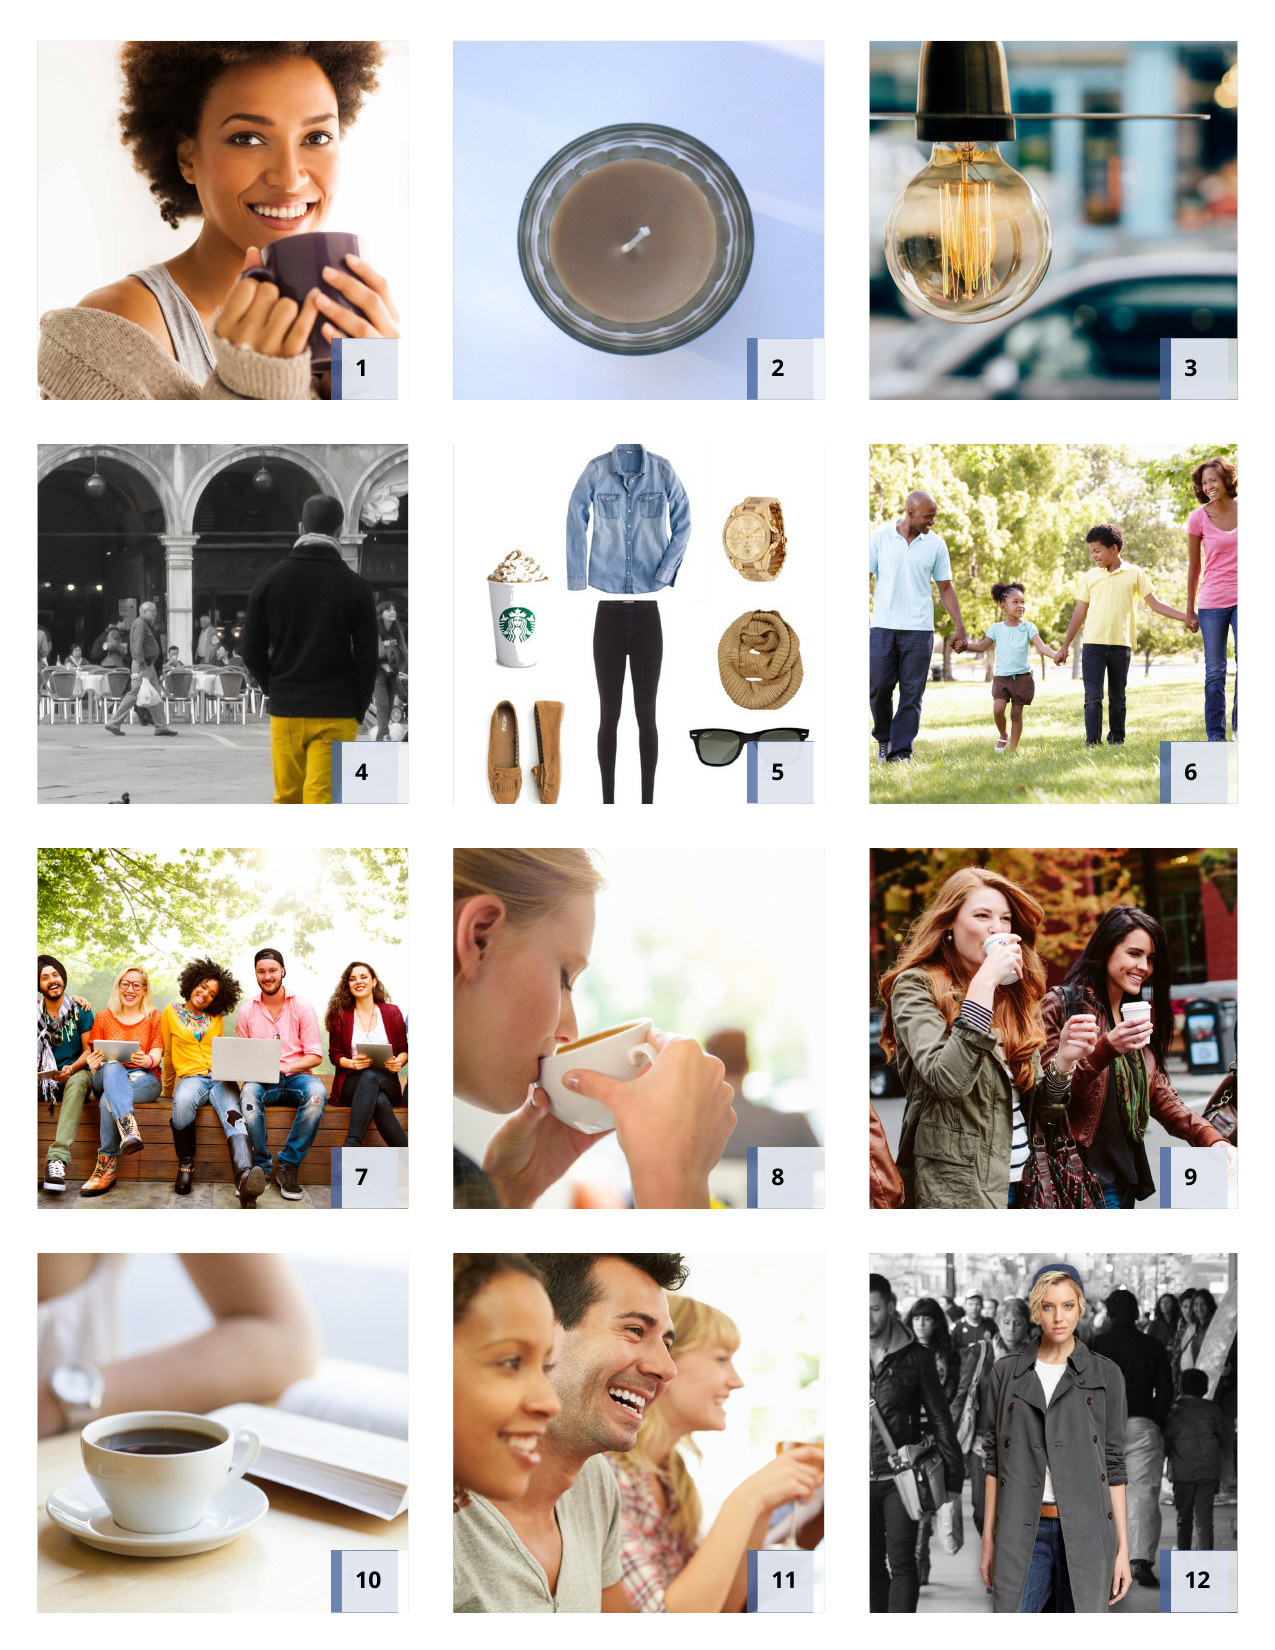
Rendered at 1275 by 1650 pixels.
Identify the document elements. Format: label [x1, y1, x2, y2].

text_box [869, 444, 1238, 804]
text_box [869, 1253, 1238, 1613]
text_box [37, 40, 409, 401]
text_box [453, 1253, 825, 1613]
text_box [37, 848, 409, 1210]
text_box [453, 848, 825, 1210]
text_box [453, 40, 825, 401]
text_box [453, 444, 825, 804]
text_box [37, 444, 409, 804]
text_box [869, 40, 1238, 401]
text_box [869, 848, 1238, 1210]
text_box [37, 1253, 409, 1613]
